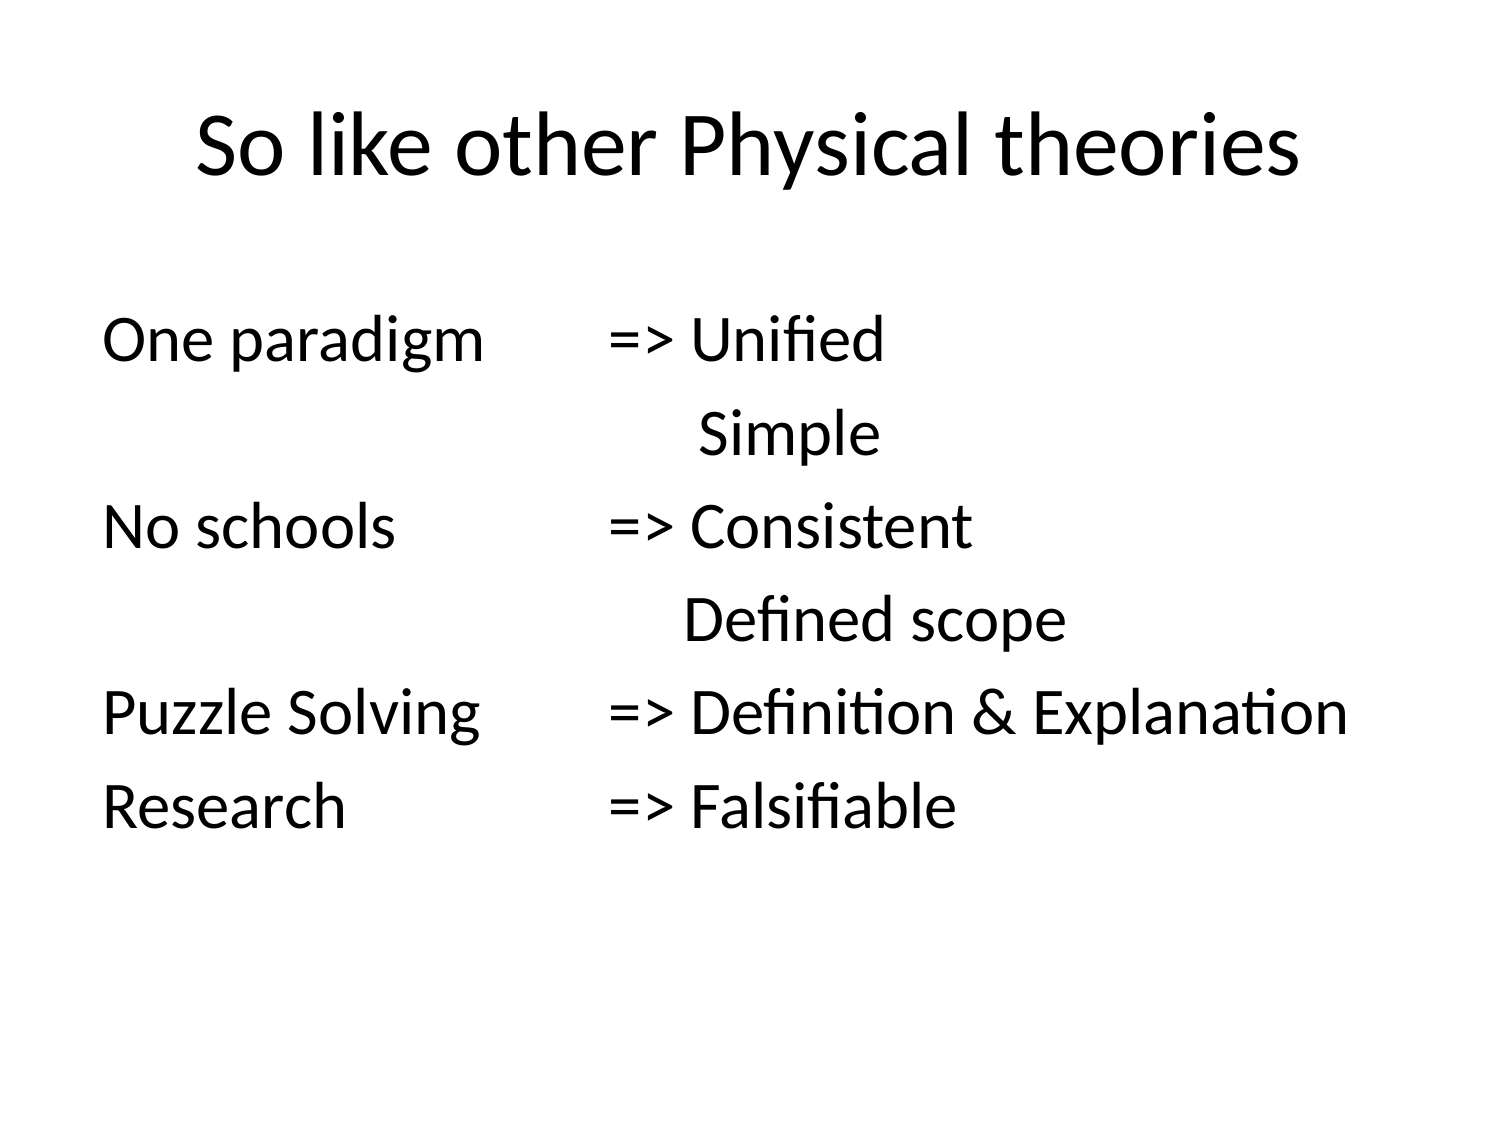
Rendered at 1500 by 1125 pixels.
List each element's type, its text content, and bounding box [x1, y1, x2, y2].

title So like other Physical theories [75, 45, 1425, 233]
list One paradigm => Unified Simple No schools => Consistent Defined scope Puzzle Solving => Definition & Explanation Research => Falsifiable [87, 287, 1438, 875]
